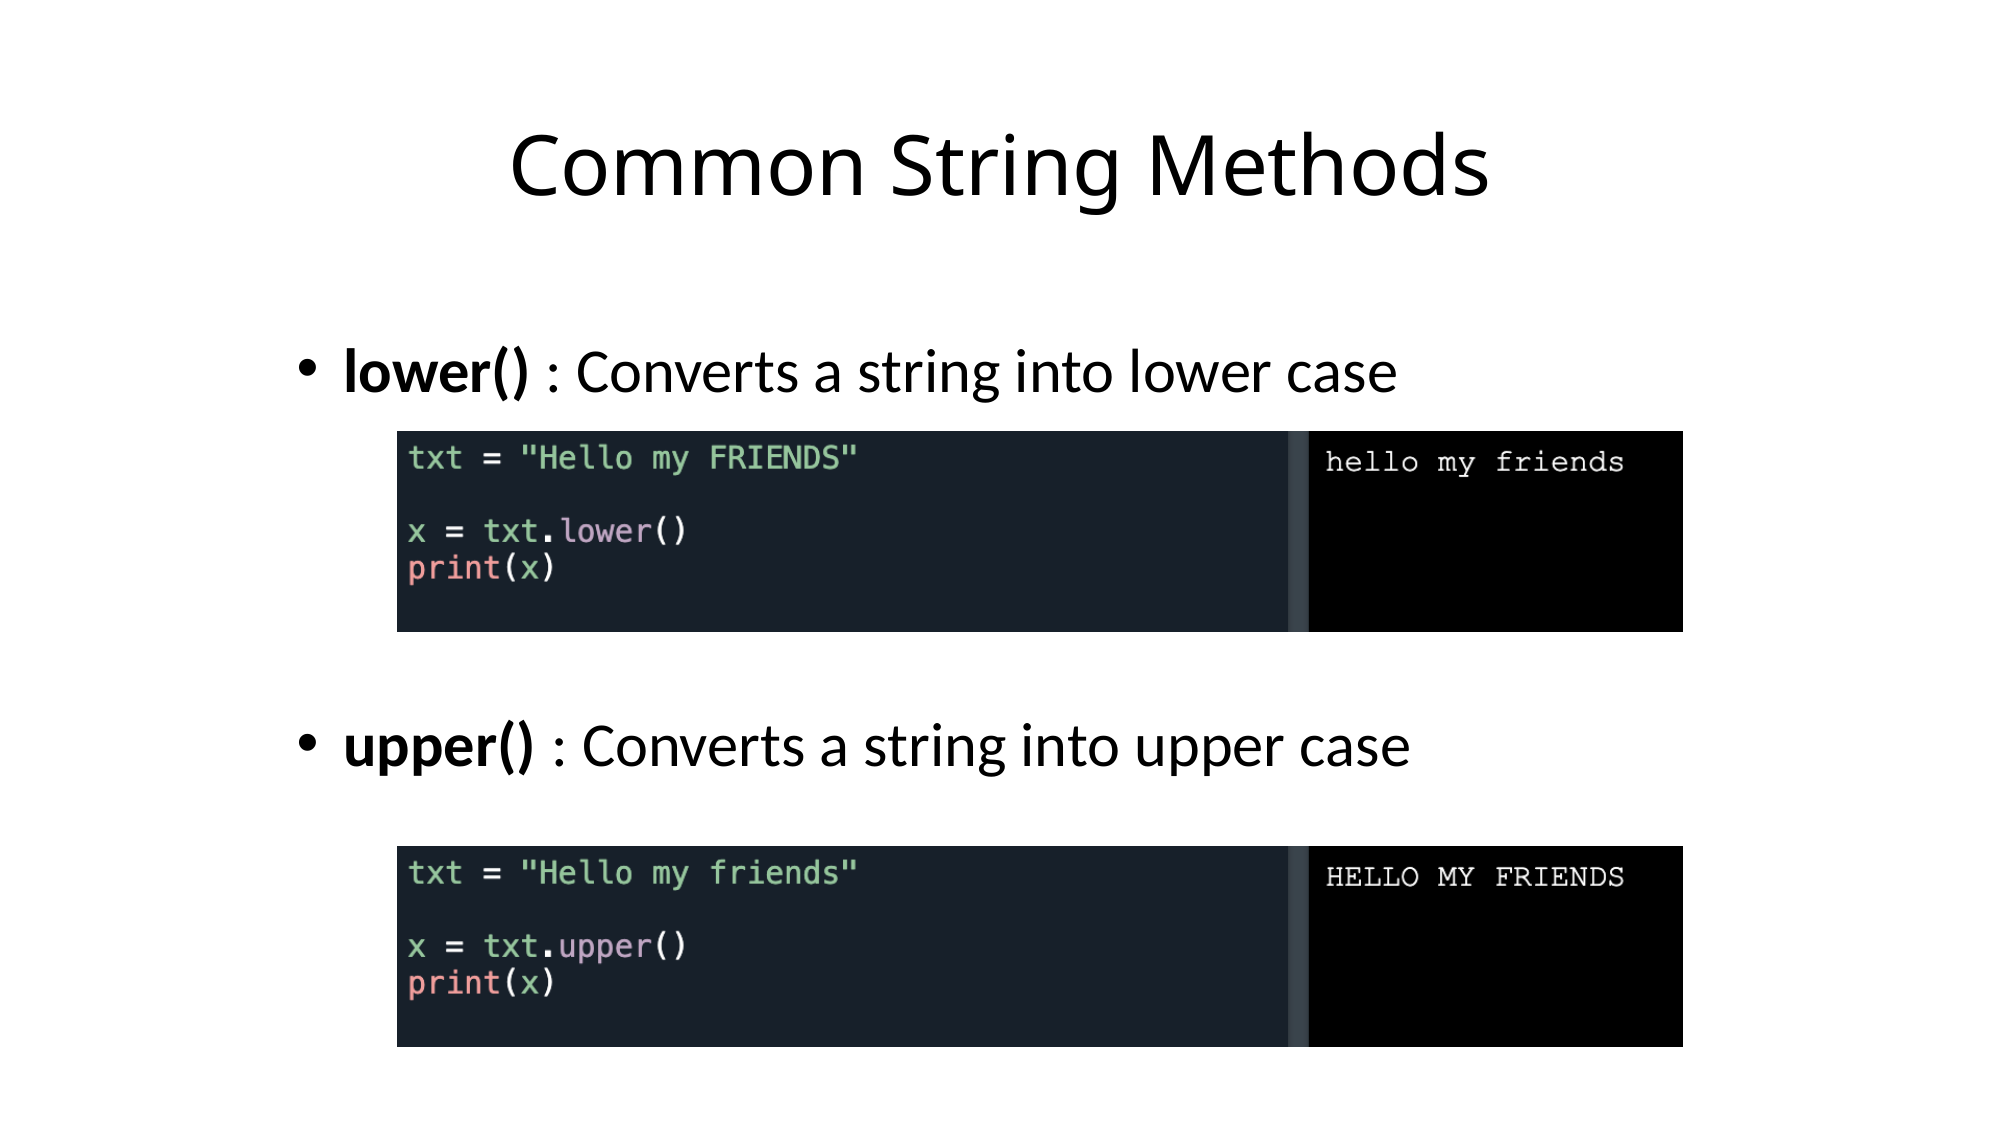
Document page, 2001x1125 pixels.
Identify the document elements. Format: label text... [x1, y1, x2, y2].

picture [397, 846, 1683, 1047]
title Common String Methods [137, 59, 1863, 278]
text_box lower() : Converts a string into lower case upper() : Converts a string into upper case [281, 277, 1799, 787]
picture [397, 431, 1683, 632]
